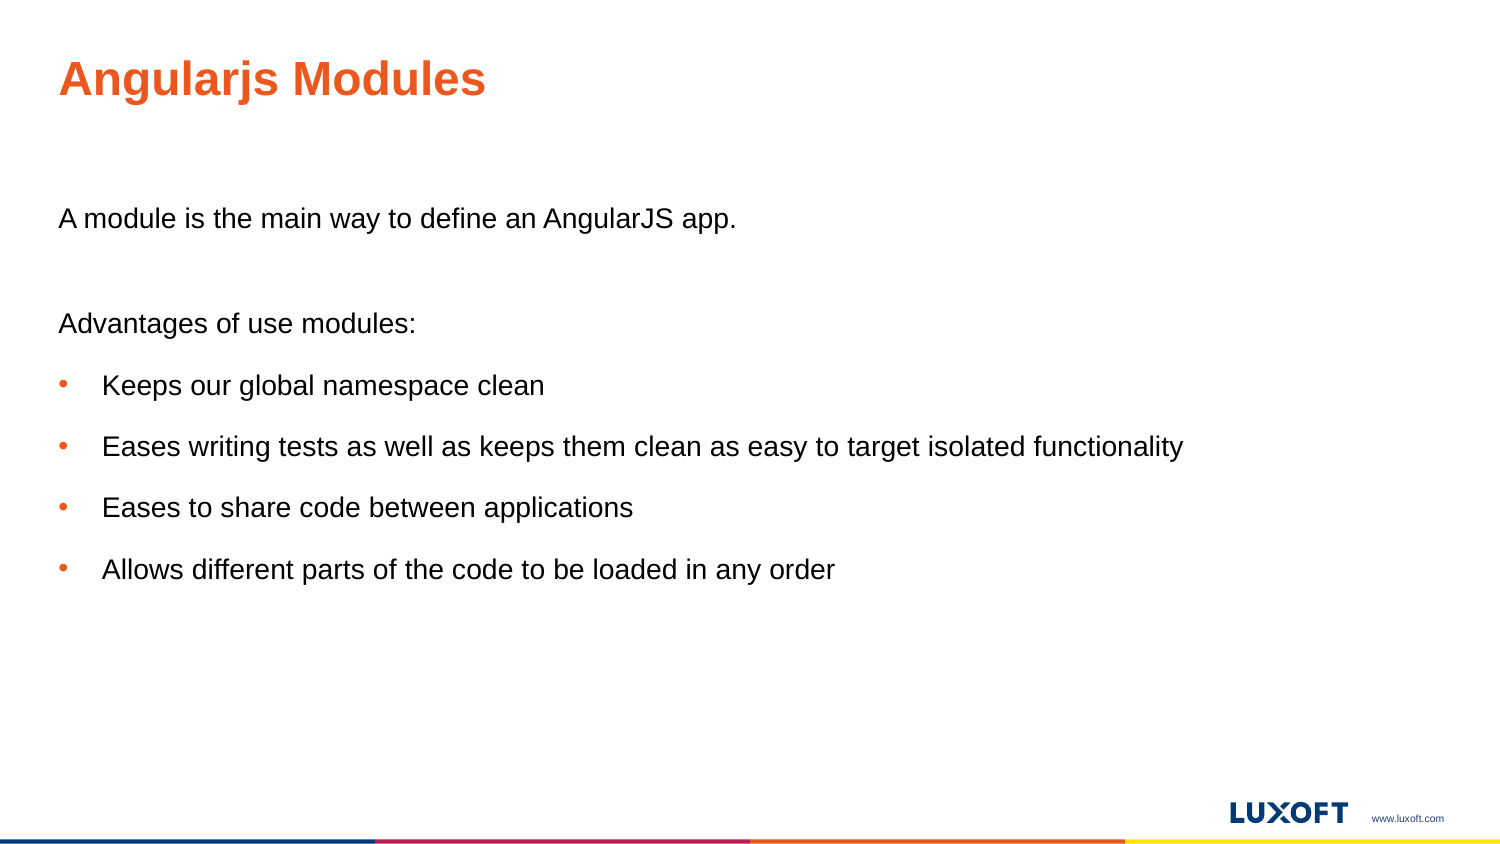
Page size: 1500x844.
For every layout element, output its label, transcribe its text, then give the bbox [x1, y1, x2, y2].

text_box A module is the main way to define an AngularJS app. Advantages of use modules: Keeps our global namespace clean Eases writing tests as well as keeps them clean as easy to target isolated functionality Eases to share code between applications Allows different parts of the code to be loaded in any order [47, 184, 1457, 593]
title Angularjs Modules [47, 44, 1457, 107]
